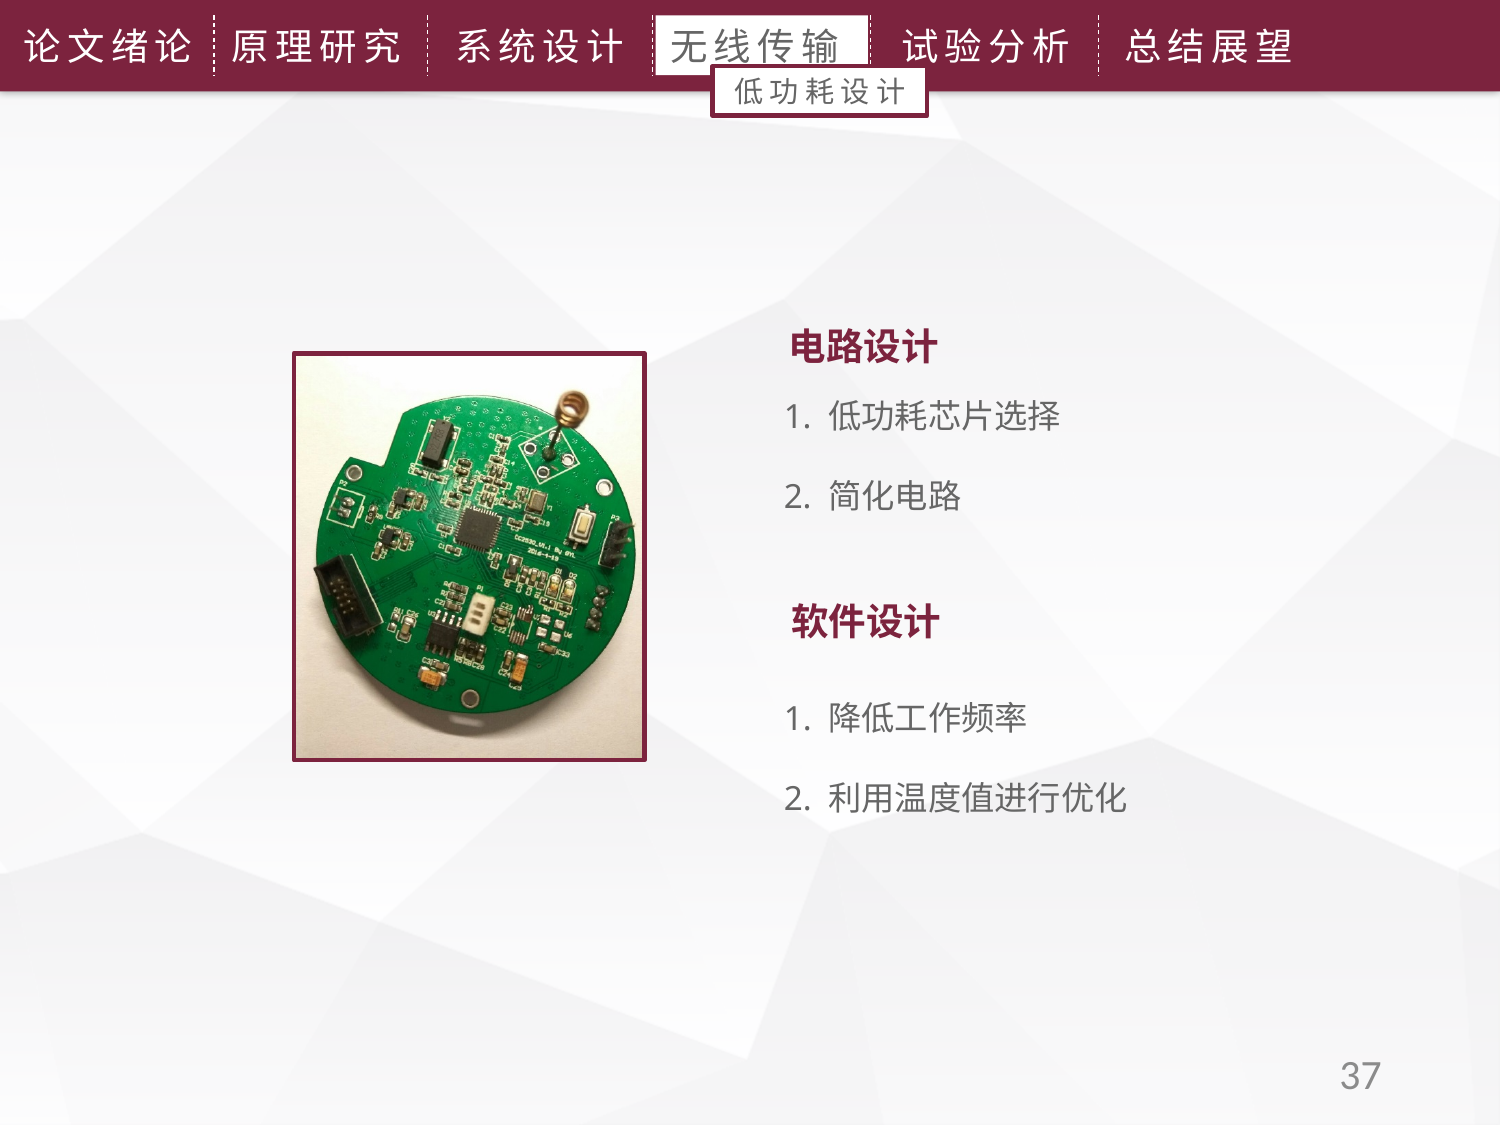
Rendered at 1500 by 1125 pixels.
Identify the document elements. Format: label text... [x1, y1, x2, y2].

text_box [0, 0, 1500, 92]
picture [0, 92, 1500, 1125]
text_box 无线传输 [655, 15, 868, 76]
text_box 系统设计 [440, 15, 652, 76]
slide_number 37 [1059, 1042, 1397, 1103]
text_box 1. 降低工作频率 2. 利用温度值进行优化 [769, 689, 1167, 824]
text_box 试验分析 [886, 15, 1098, 76]
text_box 低功耗设计 [712, 66, 927, 116]
text_box 总结展望 [1109, 15, 1322, 76]
text_box 电路设计 [769, 315, 959, 376]
text_box 软件设计 [771, 590, 961, 651]
text_box 论文绪论 [8, 15, 213, 76]
text_box 原理研究 [217, 15, 427, 76]
text_box 1. 低功耗芯片选择 2. 简化电路 [769, 388, 1079, 523]
